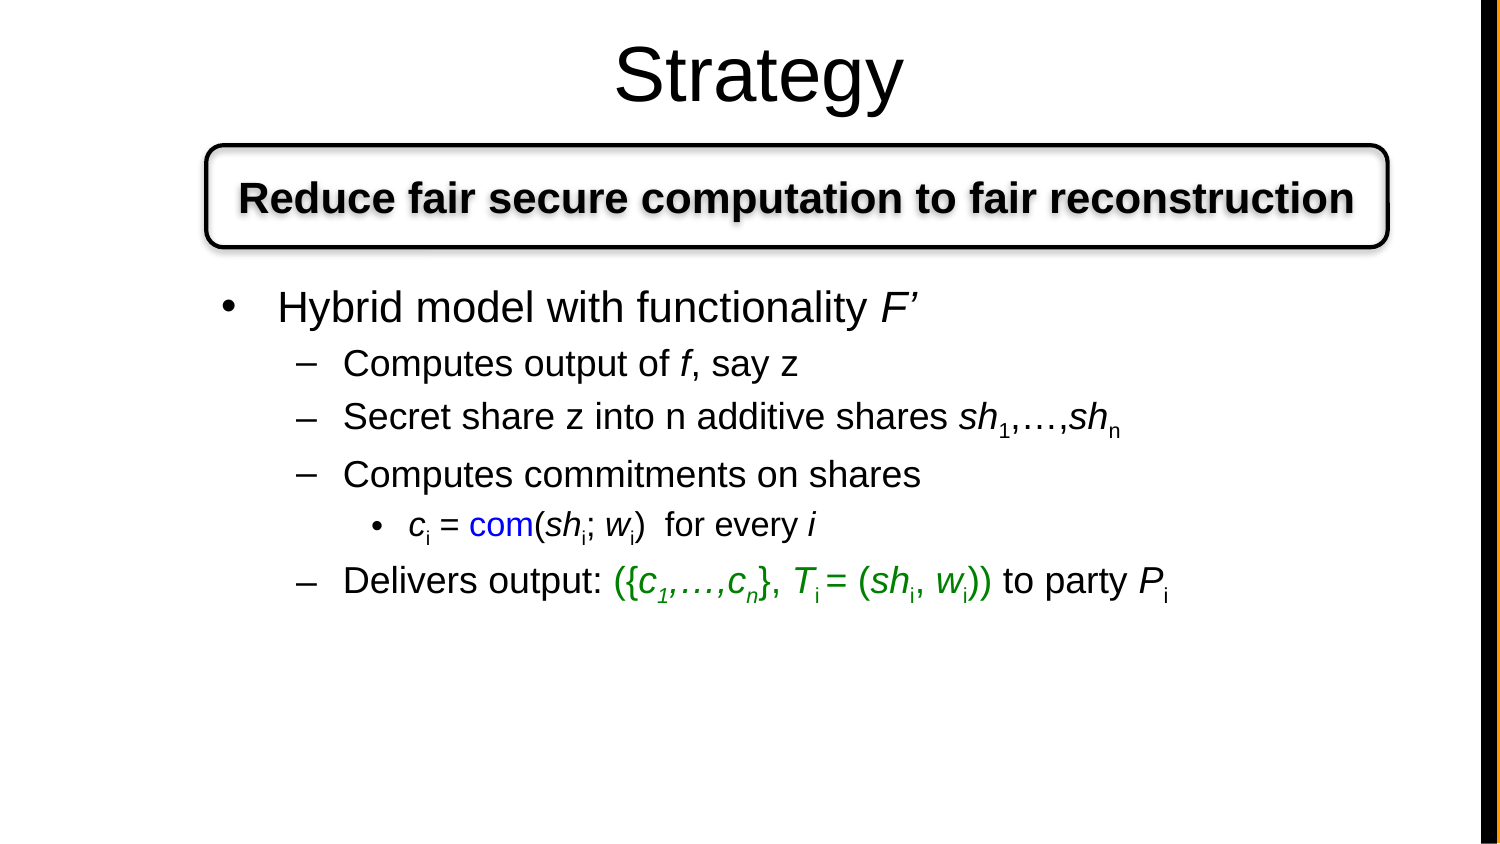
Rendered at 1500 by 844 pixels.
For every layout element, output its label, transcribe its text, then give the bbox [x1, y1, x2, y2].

text_box Reduce fair secure computation to fair reconstruction [205, 144, 1389, 249]
text_box Strategy [196, 5, 1322, 136]
text_box Hybrid model with functionality F’ Computes output of f, say z Secret share z into n additive shares sh1,…,shn Computes commitments on shares ci = com(shi; wi) for every i Delivers output: ({c1,…,cn}, Ti = (shi, wi)) to party Pi [206, 271, 1238, 619]
